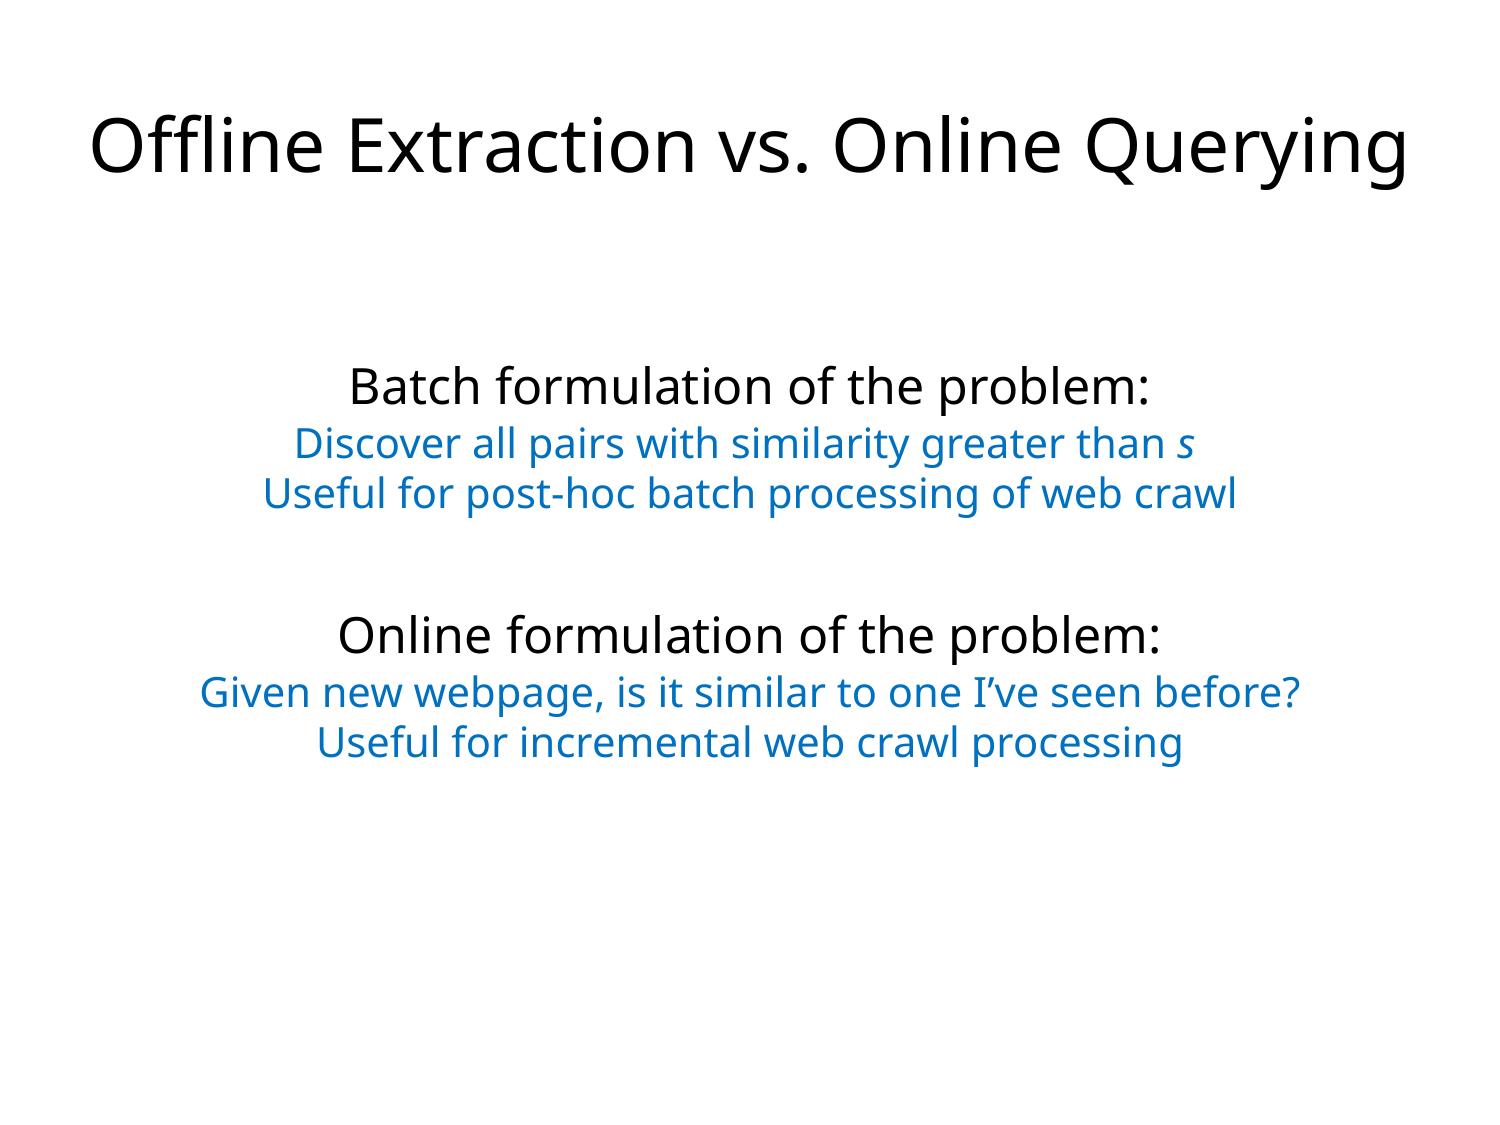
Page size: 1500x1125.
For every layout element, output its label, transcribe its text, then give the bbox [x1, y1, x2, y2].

text_box Discover all pairs with similarity greater than s Useful for post-hoc batch processing of web crawl [0, 409, 1500, 525]
text_box Online formulation of the problem: [0, 596, 1500, 658]
text_box Given new webpage, is it similar to one I’ve seen before? Useful for incremental web crawl processing [0, 658, 1500, 774]
text_box Offline Extraction vs. Online Querying [0, 90, 1500, 203]
text_box Batch formulation of the problem: [0, 346, 1500, 409]
